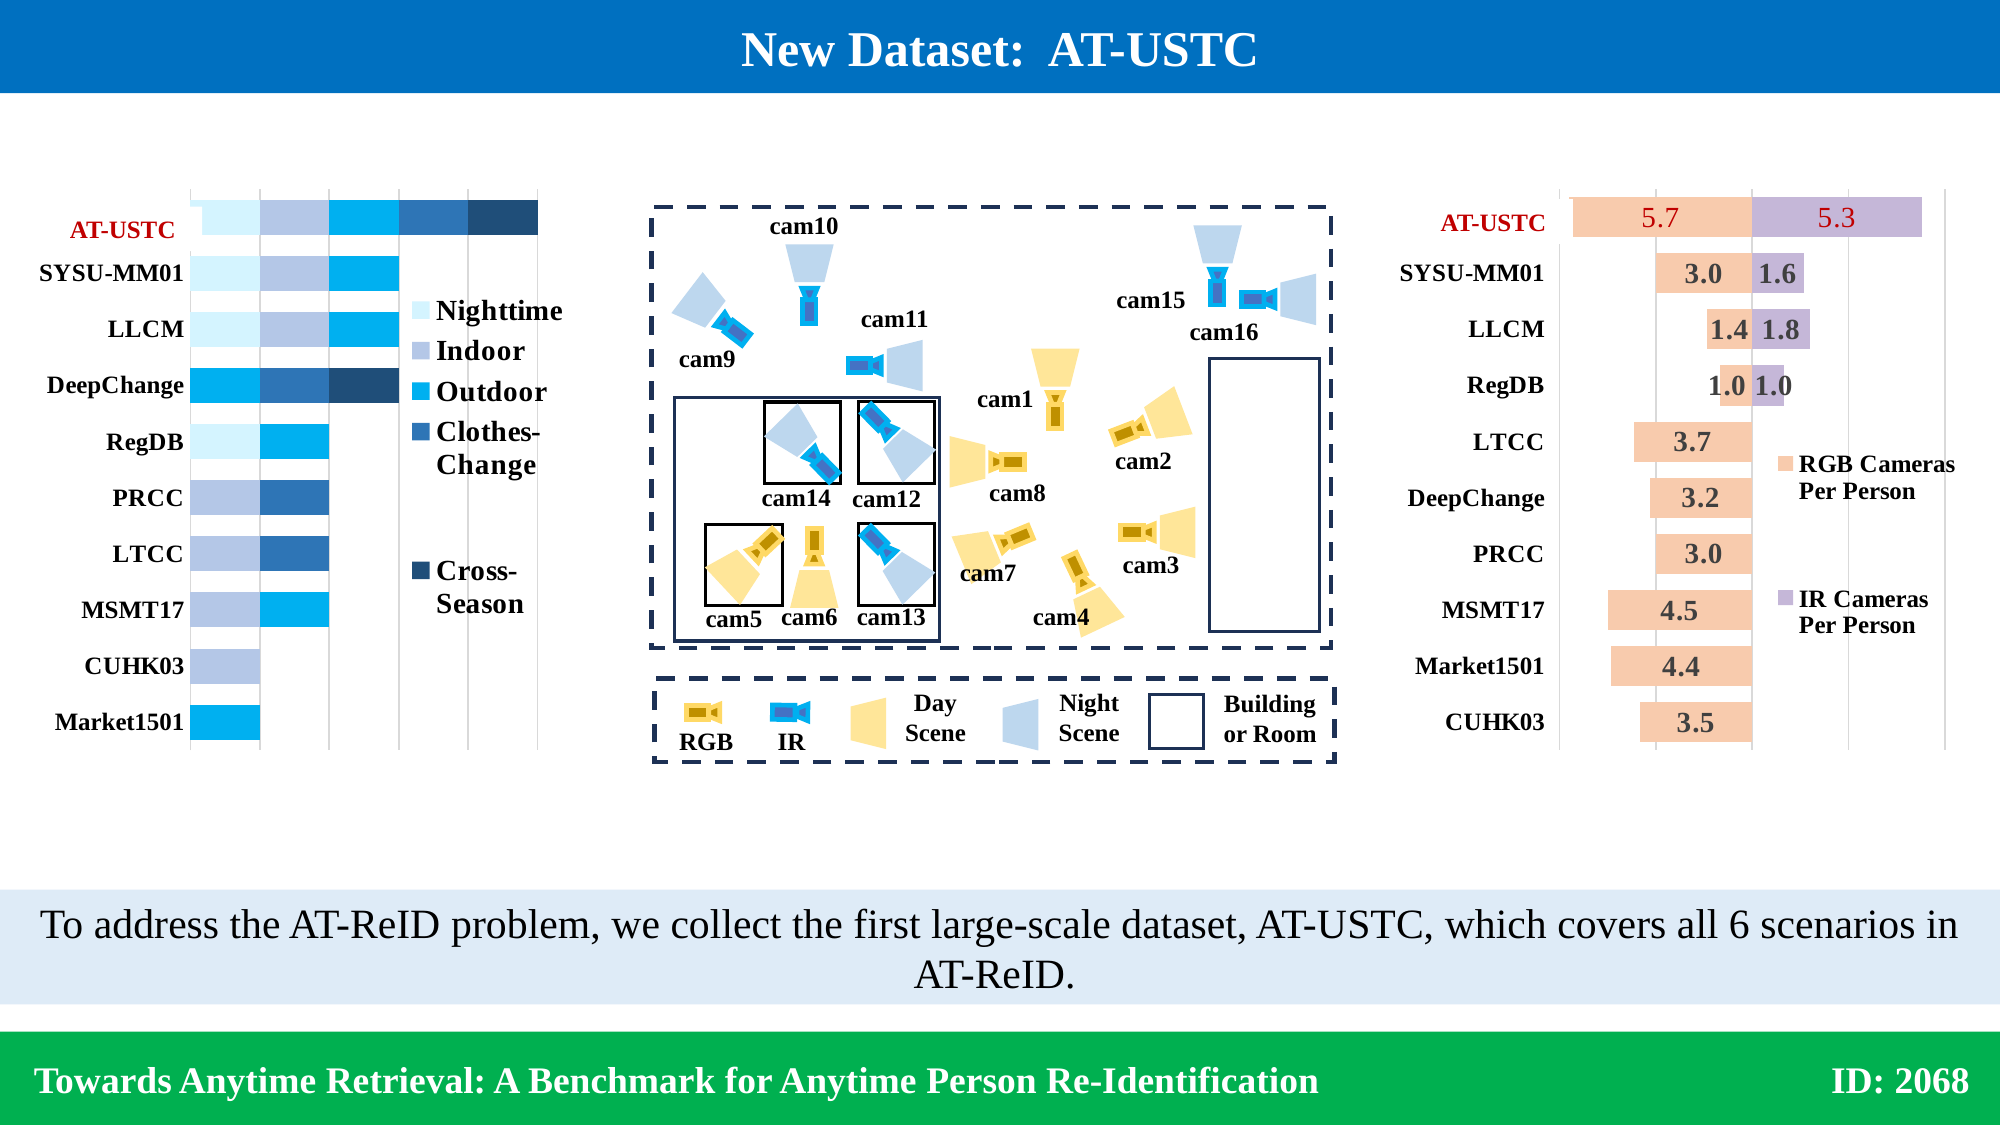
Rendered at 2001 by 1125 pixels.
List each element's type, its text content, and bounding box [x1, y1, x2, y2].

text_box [27, 177, 612, 763]
text_box New Dataset: AT-USTC [0, 0, 2000, 94]
text_box Towards Anytime Retrieval: A Benchmark for Anytime Person Re-Identification ID: 2068 [0, 1031, 2000, 1125]
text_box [1387, 177, 1973, 763]
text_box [646, 201, 1337, 764]
text_box To address the AT-ReID problem, we collect the first large-scale dataset, AT-USTC, which covers all 6 scenarios in AT-ReID. [0, 889, 2000, 1005]
